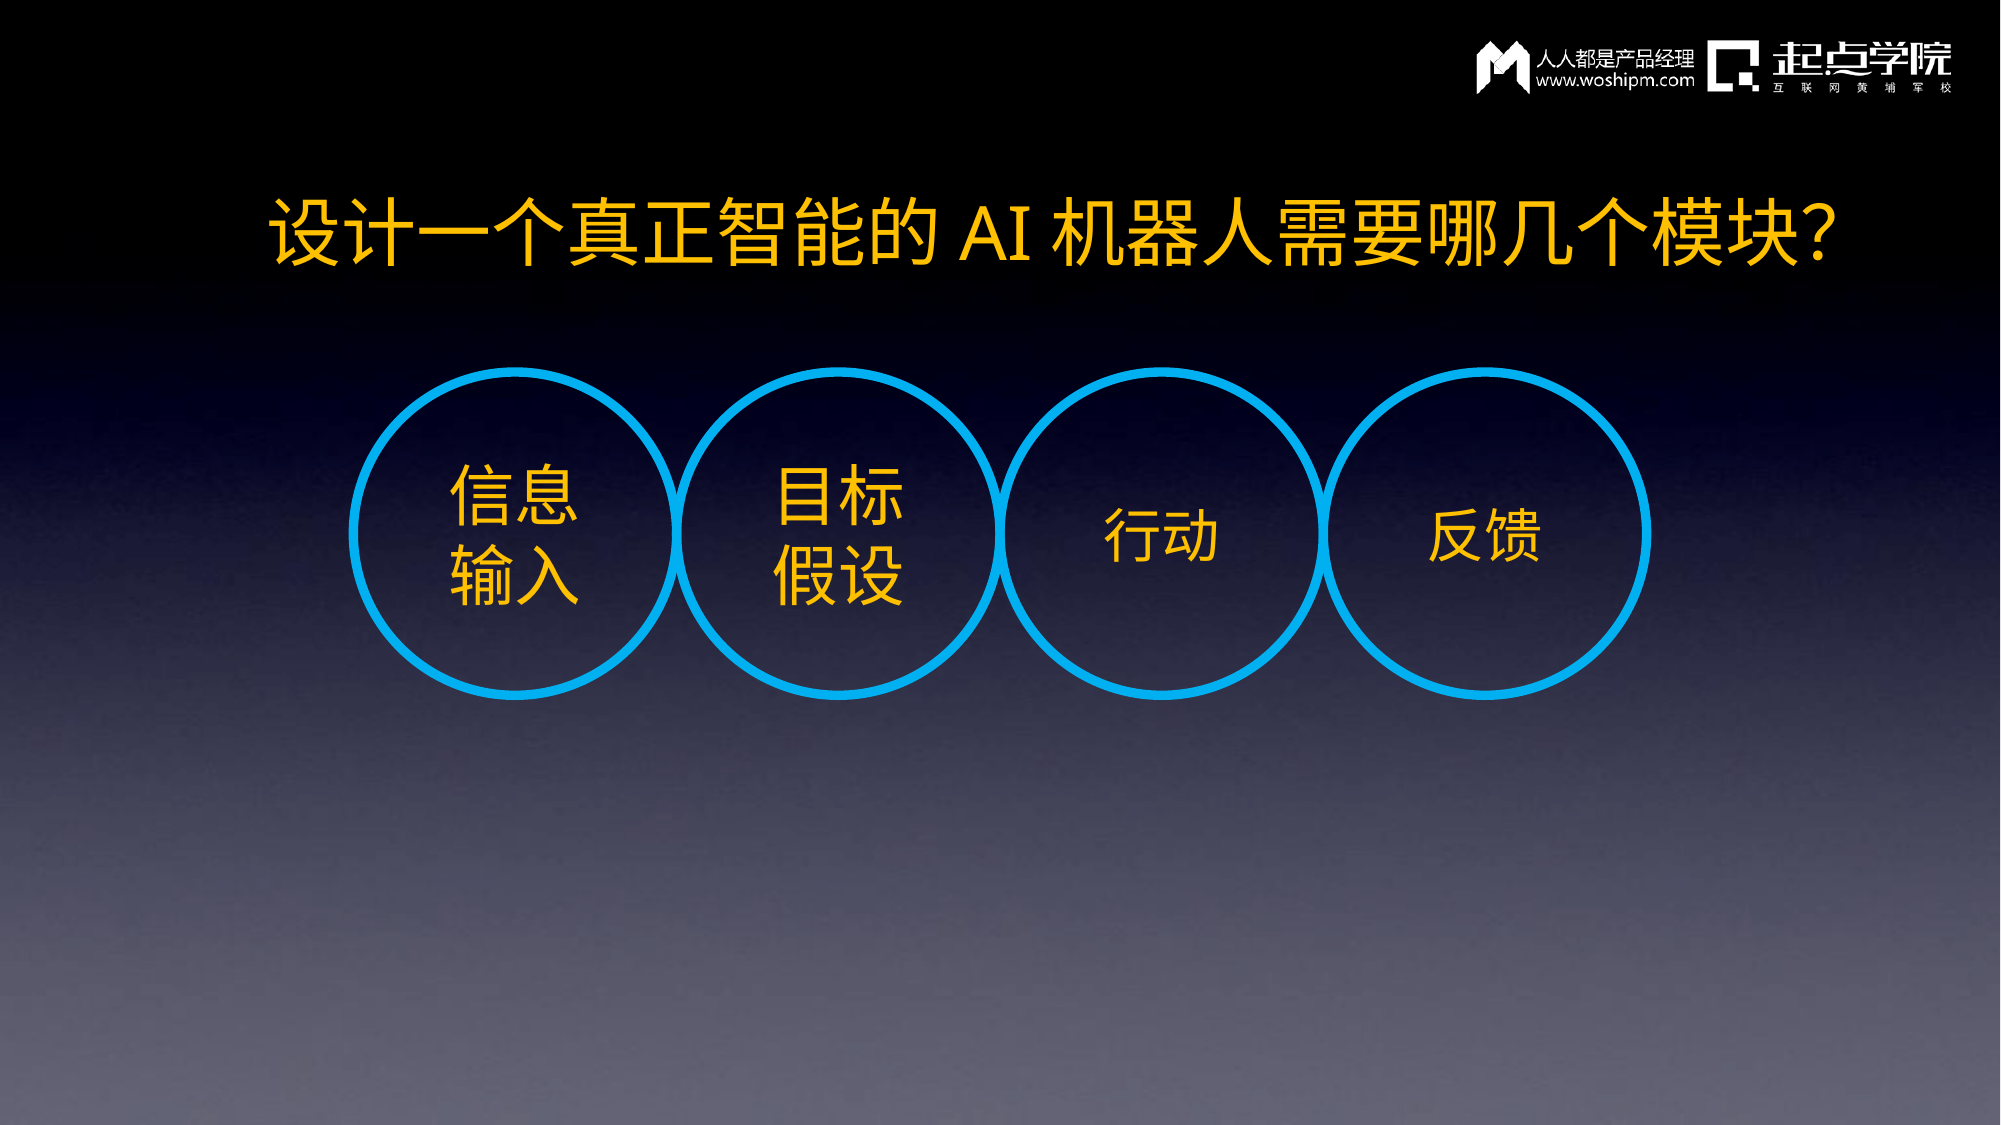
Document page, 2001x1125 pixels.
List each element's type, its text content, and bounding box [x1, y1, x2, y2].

picture [0, 0, 2001, 1125]
text_box 信息 输入 [352, 370, 677, 697]
text_box 反馈 [1322, 370, 1648, 697]
text_box 设计一个真正智能的AI机器人需要哪几个模块？ [215, 177, 1853, 283]
text_box 目标 假设 [675, 370, 1000, 697]
text_box 行动 [998, 370, 1323, 697]
